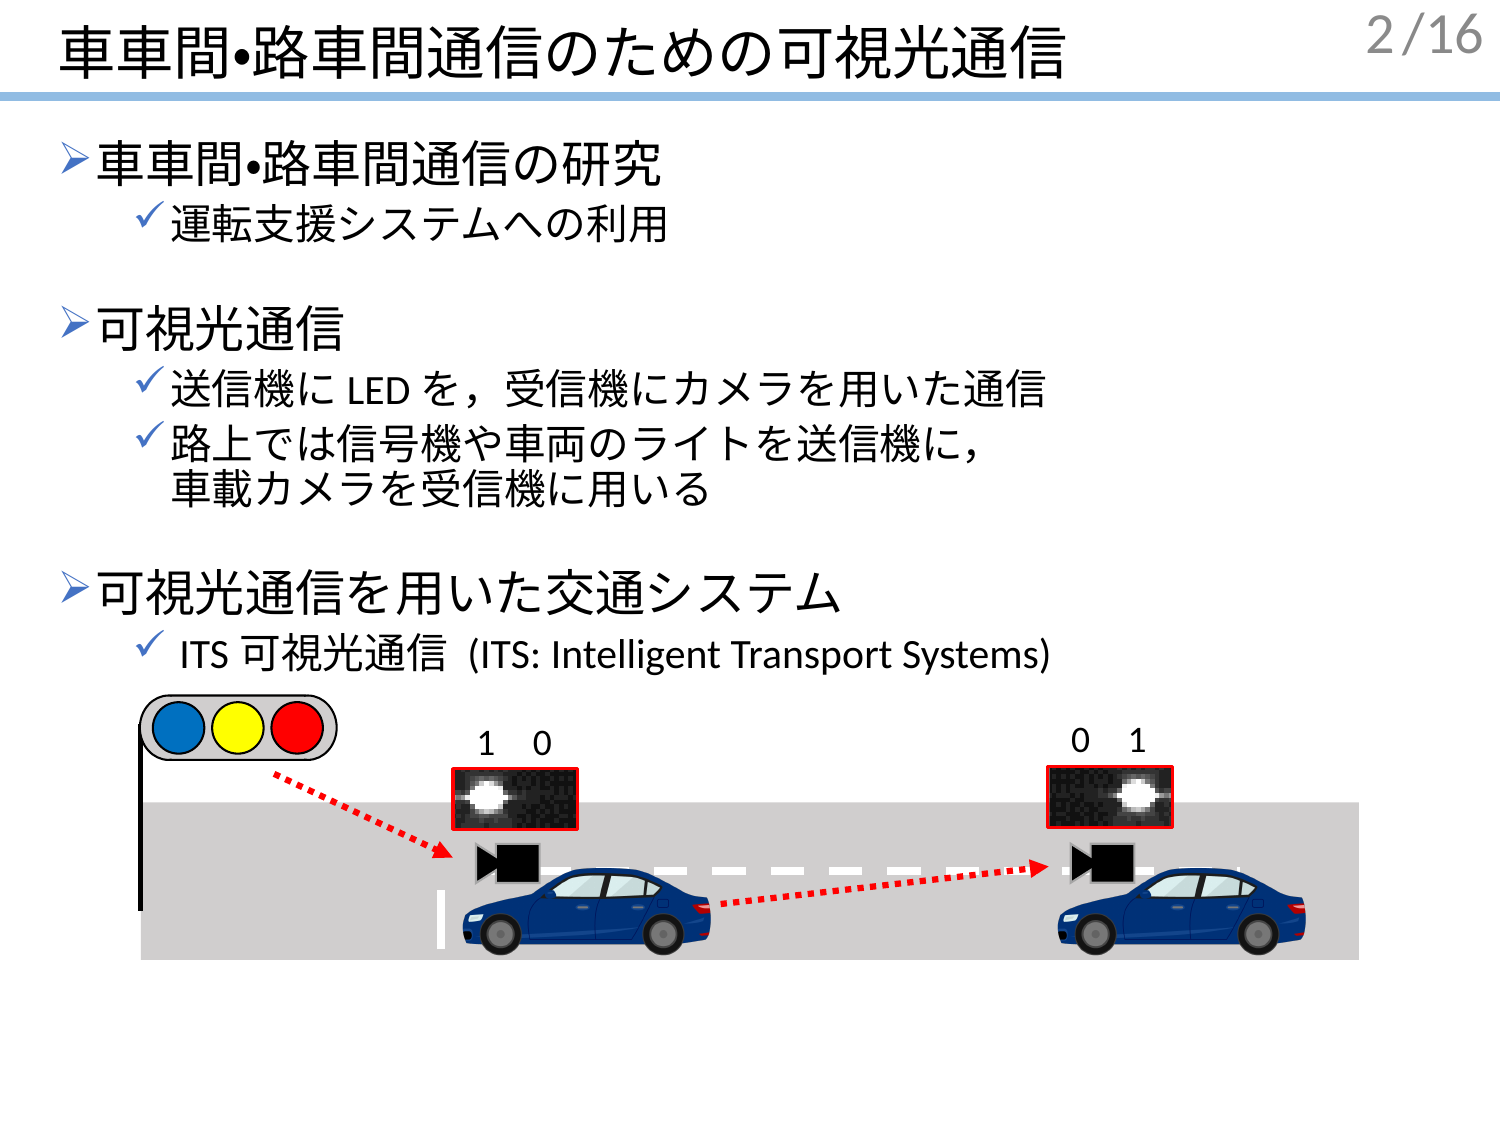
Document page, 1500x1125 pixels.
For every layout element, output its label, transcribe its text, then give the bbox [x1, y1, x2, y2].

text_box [140, 858, 453, 960]
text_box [453, 802, 1359, 960]
list 車車間・路車間通信の研究 運転支援システムへの利用 可視光通信 送信機にLEDを，受信機にカメラを用いた通信 路上では信号機や車両のライトを送信機に， 車載カメラを受信機に用いる 可視光通信を用いた交通システム ITS可視光通信 (ITS: Intelligent Transport Systems) [42, 132, 1458, 1014]
text_box 1 [461, 710, 513, 767]
text_box 0 [518, 710, 570, 767]
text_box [1048, 830, 1315, 993]
slide_number 2 [1072, 0, 1410, 60]
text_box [139, 695, 337, 912]
picture [1049, 768, 1172, 826]
picture [454, 770, 577, 828]
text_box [273, 773, 453, 858]
text_box 1 [1112, 708, 1165, 765]
text_box 0 [1056, 708, 1108, 765]
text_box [453, 830, 720, 993]
title 車車間・路車間通信のための可視光通信 [42, 0, 1458, 112]
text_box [720, 866, 1049, 904]
